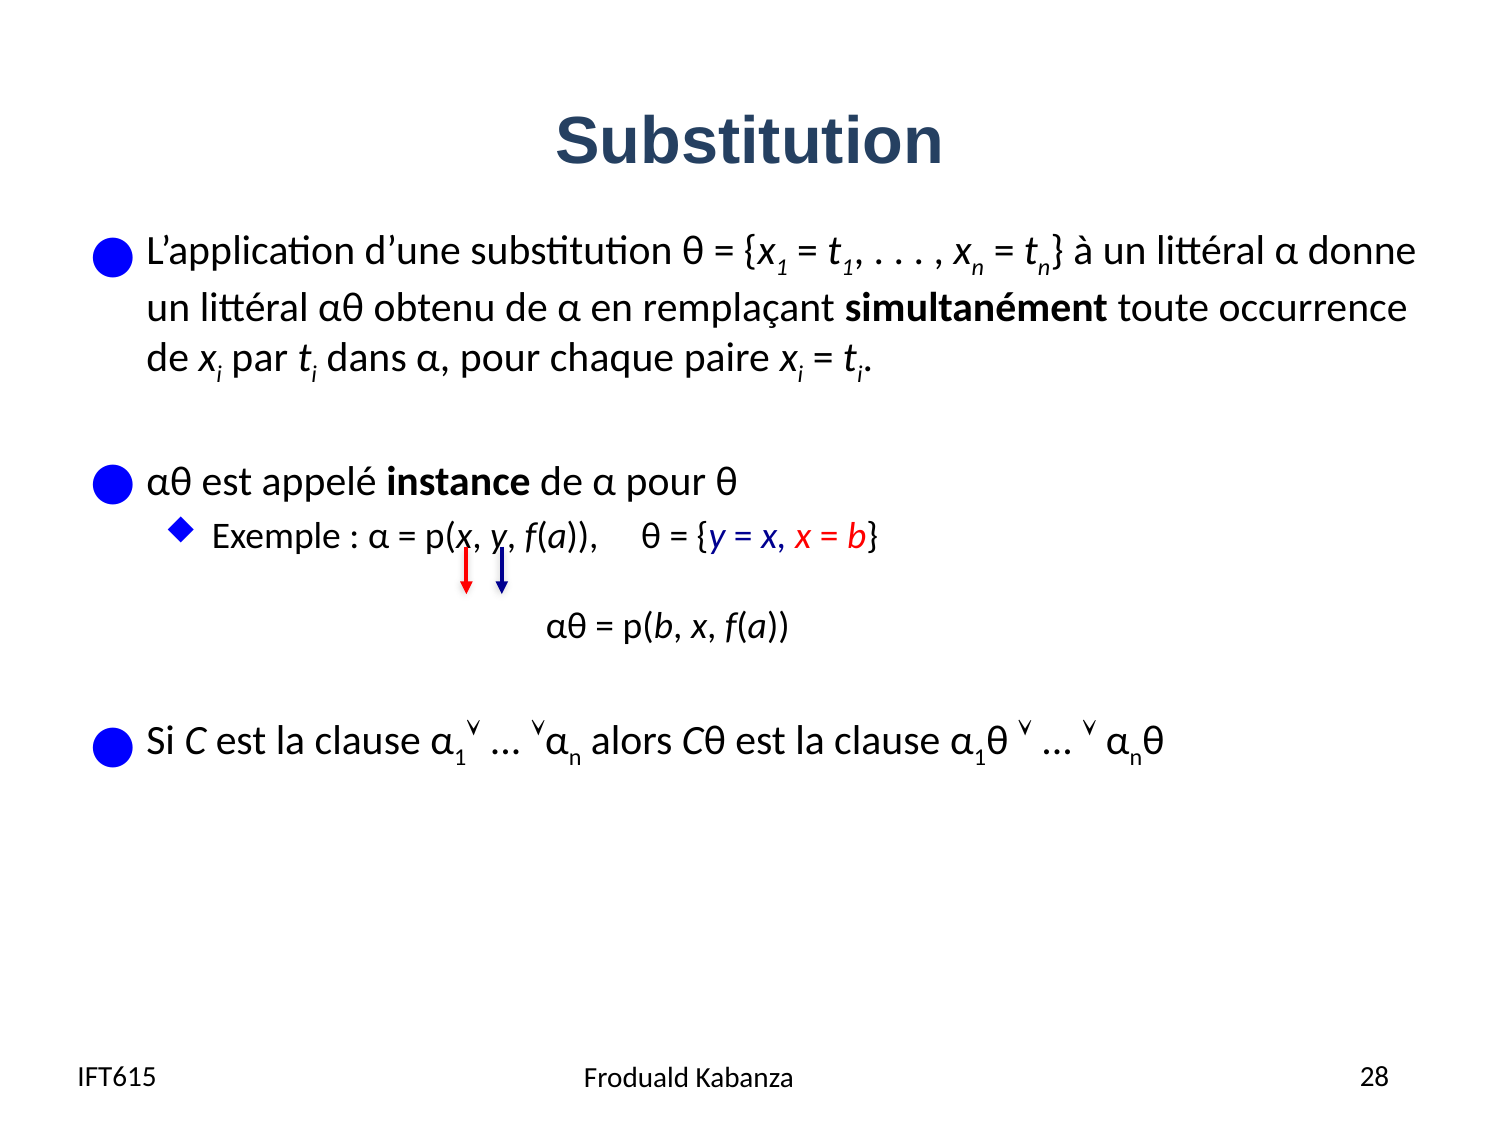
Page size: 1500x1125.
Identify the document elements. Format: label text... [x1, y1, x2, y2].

slide_number IFT615 [62, 1050, 176, 1090]
footer Froduald Kabanza [569, 1050, 951, 1095]
list L’application d’une substitution θ = {x1 = t1, . . . , xn = tn} à un littéral α donne un littéral αθ obtenu de α en remplaçant simultanément toute occurrence de xi par ti dans α, pour chaque paire xi = ti. αθ est appelé instance de α pour θ Exemple : α = p(x, y, f(a)), θ = {y = x, x = b} αθ = p(b, x, f(a)) Si C est la clause α1 ... αn alors Cθ est la clause α1θ  ...  αnθ [75, 215, 1436, 1004]
slide_number 28 [1344, 1050, 1425, 1095]
title Substitution [75, 87, 1425, 187]
